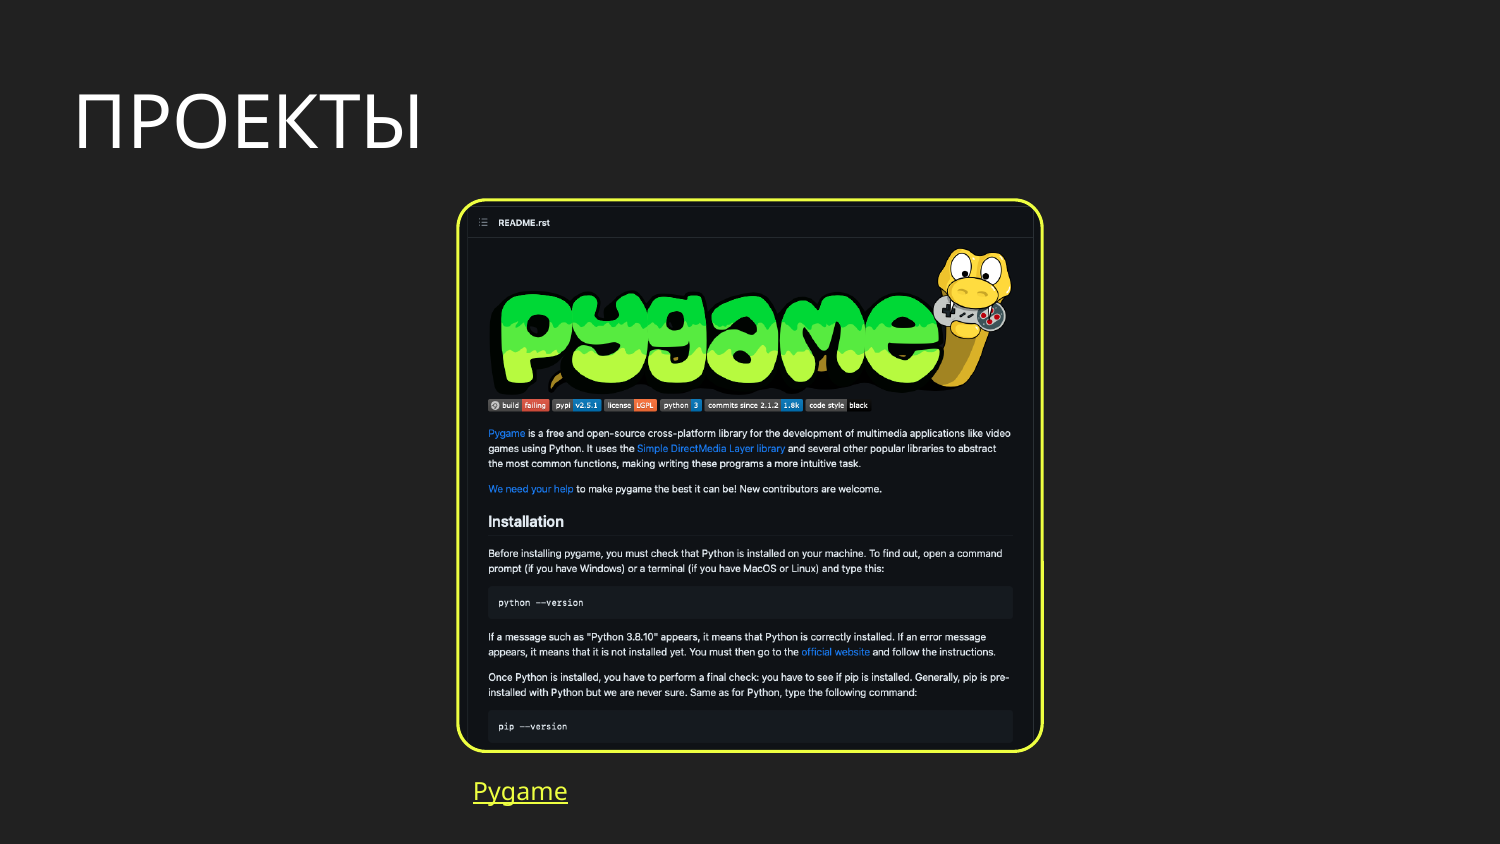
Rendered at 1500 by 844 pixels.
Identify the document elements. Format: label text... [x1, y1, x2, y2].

text_box Pygame [457, 771, 818, 813]
text_box ПРОЕКТЫ [57, 58, 628, 179]
picture [457, 199, 1043, 752]
